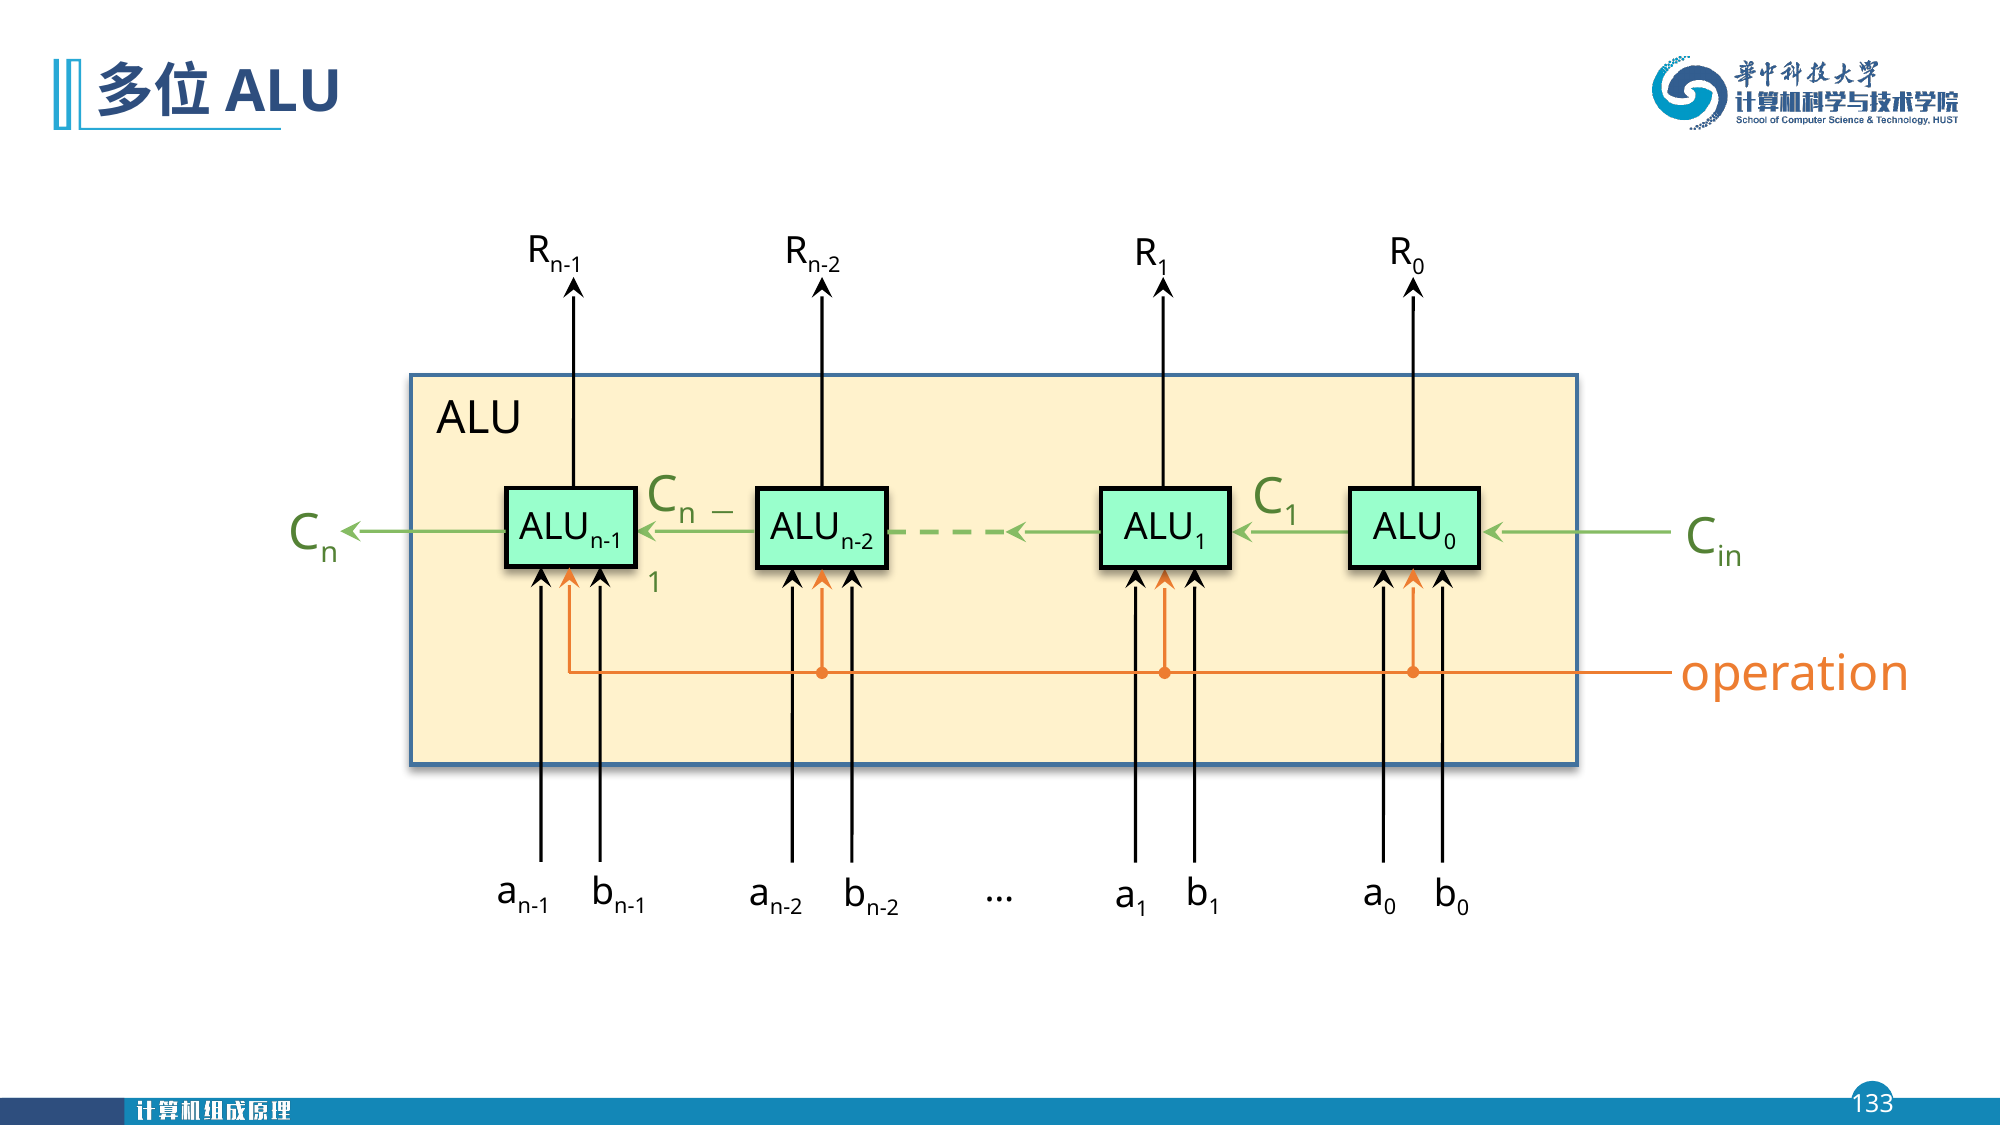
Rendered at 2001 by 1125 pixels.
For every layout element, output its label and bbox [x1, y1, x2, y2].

text_box [274, 217, 1925, 923]
title [80, 42, 1805, 144]
picture [1805, 56, 1958, 130]
